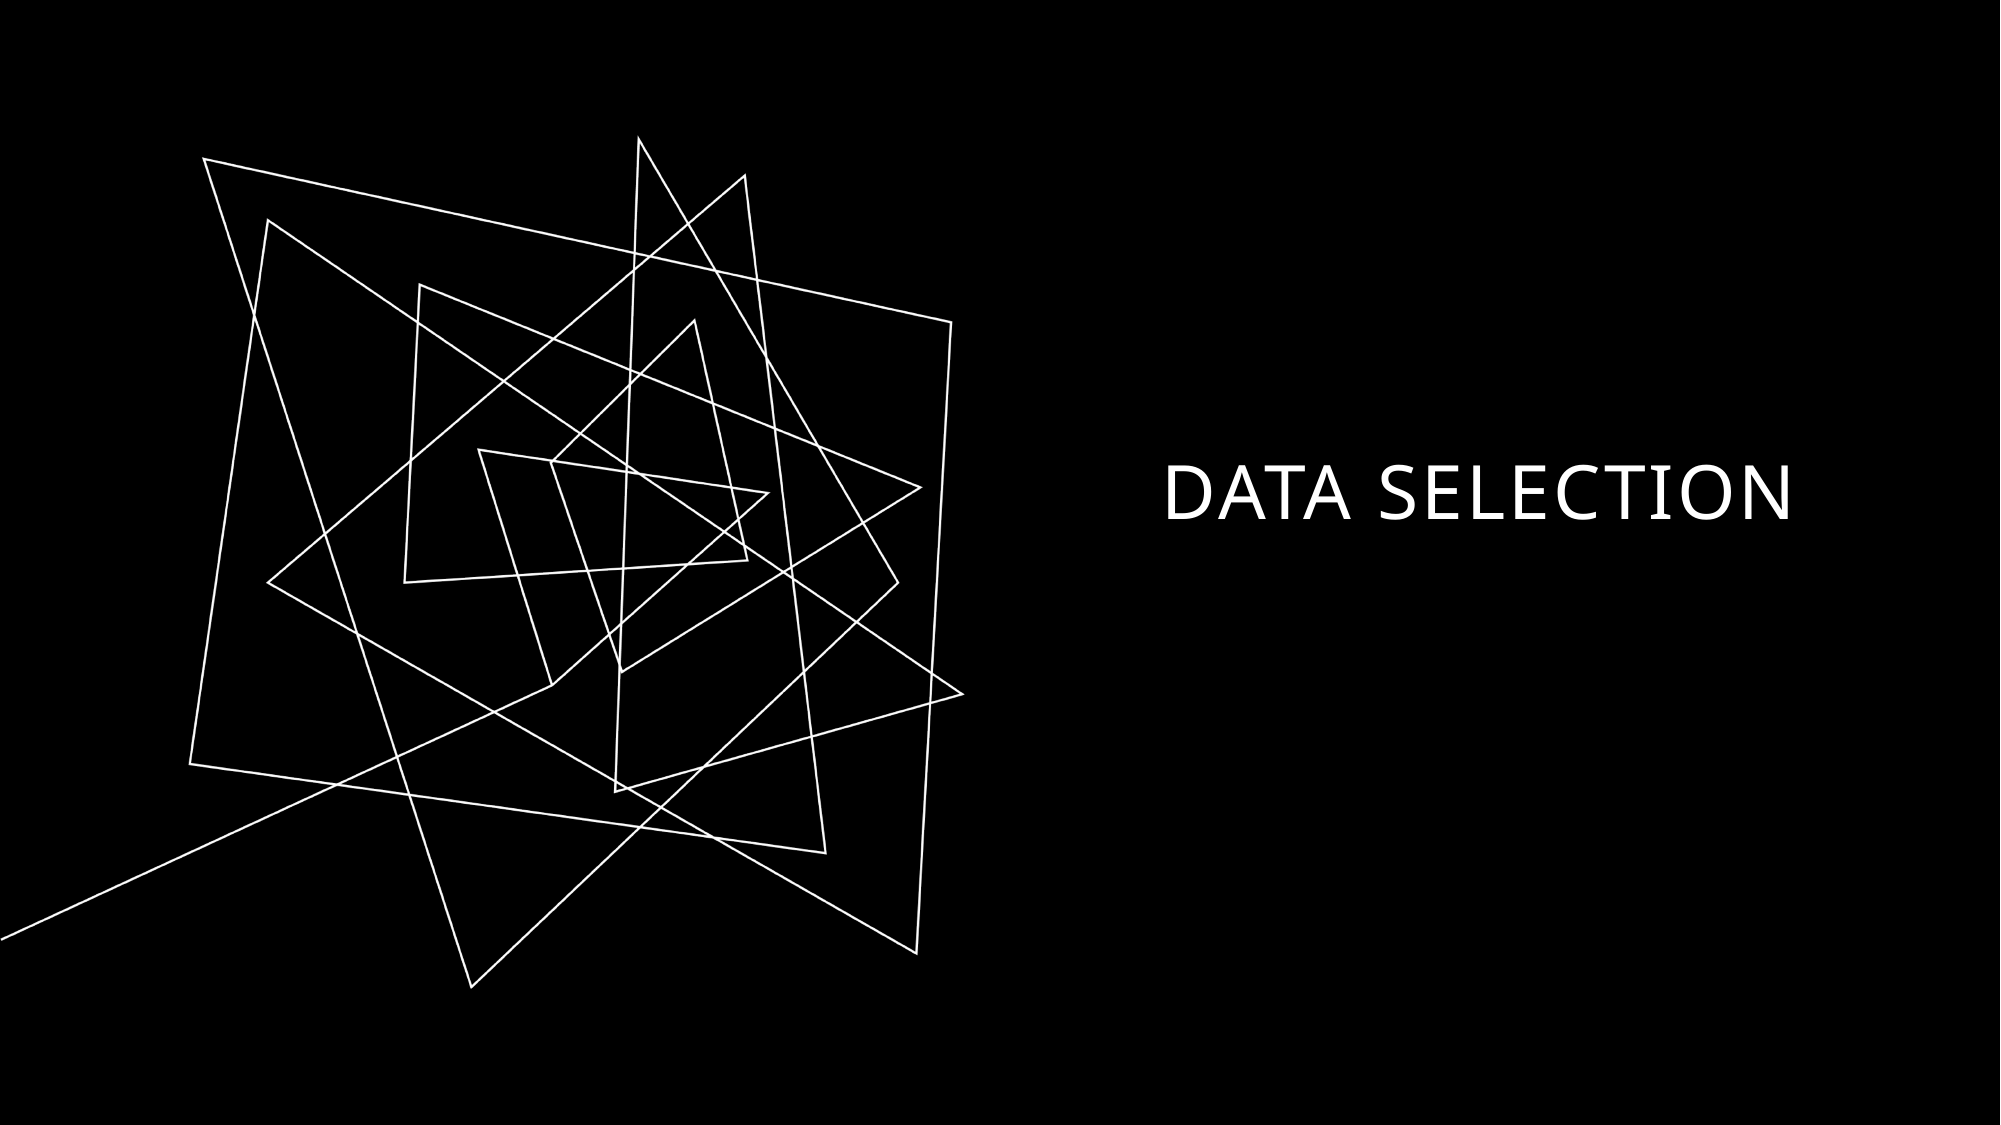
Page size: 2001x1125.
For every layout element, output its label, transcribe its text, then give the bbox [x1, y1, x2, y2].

picture [0, 135, 965, 989]
title Data selection [1146, 352, 1833, 634]
